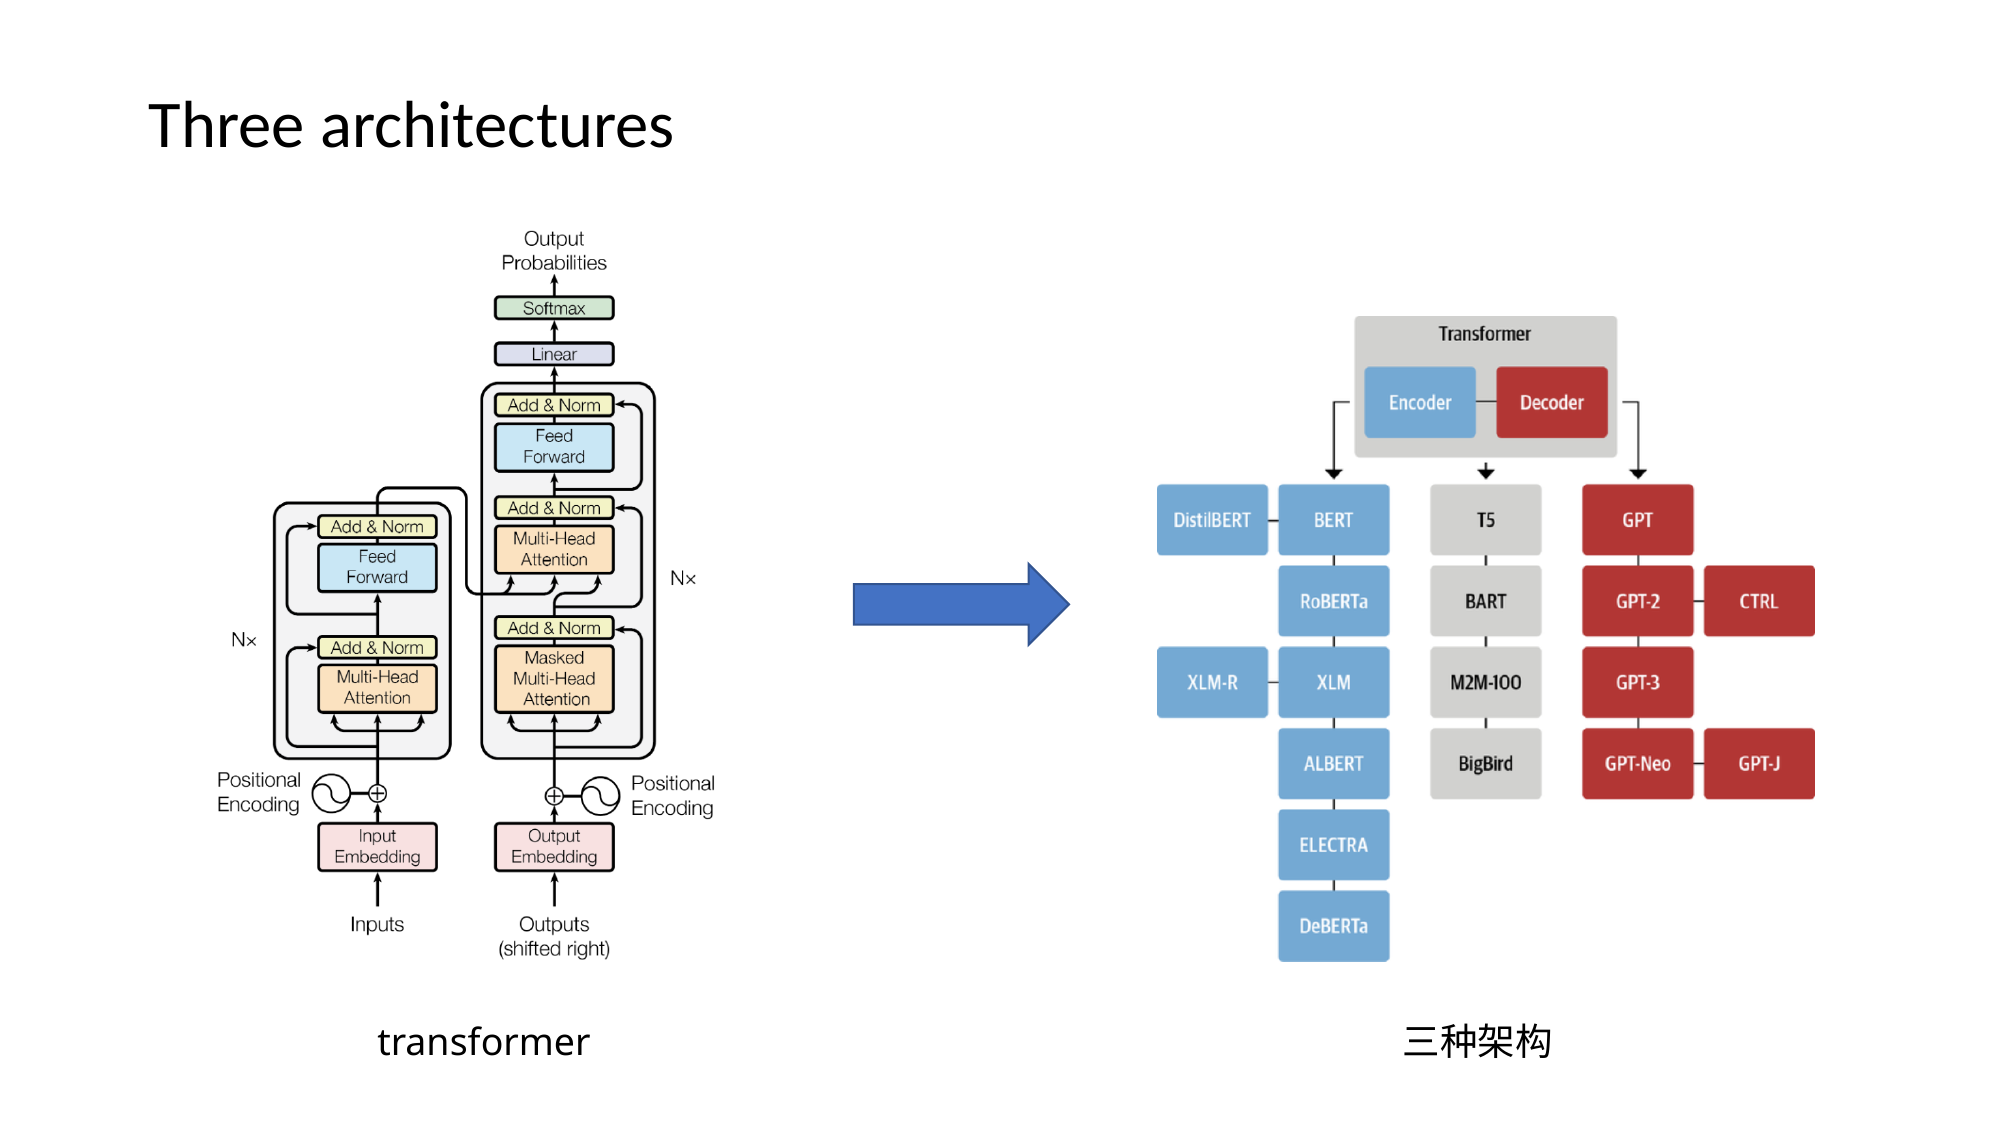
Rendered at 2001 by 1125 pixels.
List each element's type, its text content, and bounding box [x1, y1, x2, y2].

picture [1117, 298, 1846, 992]
text_box [852, 561, 1071, 648]
text_box 三种架构 [1388, 1010, 1640, 1071]
text_box Three architectures [133, 72, 706, 168]
picture [176, 199, 753, 981]
text_box transformer [362, 1010, 614, 1071]
